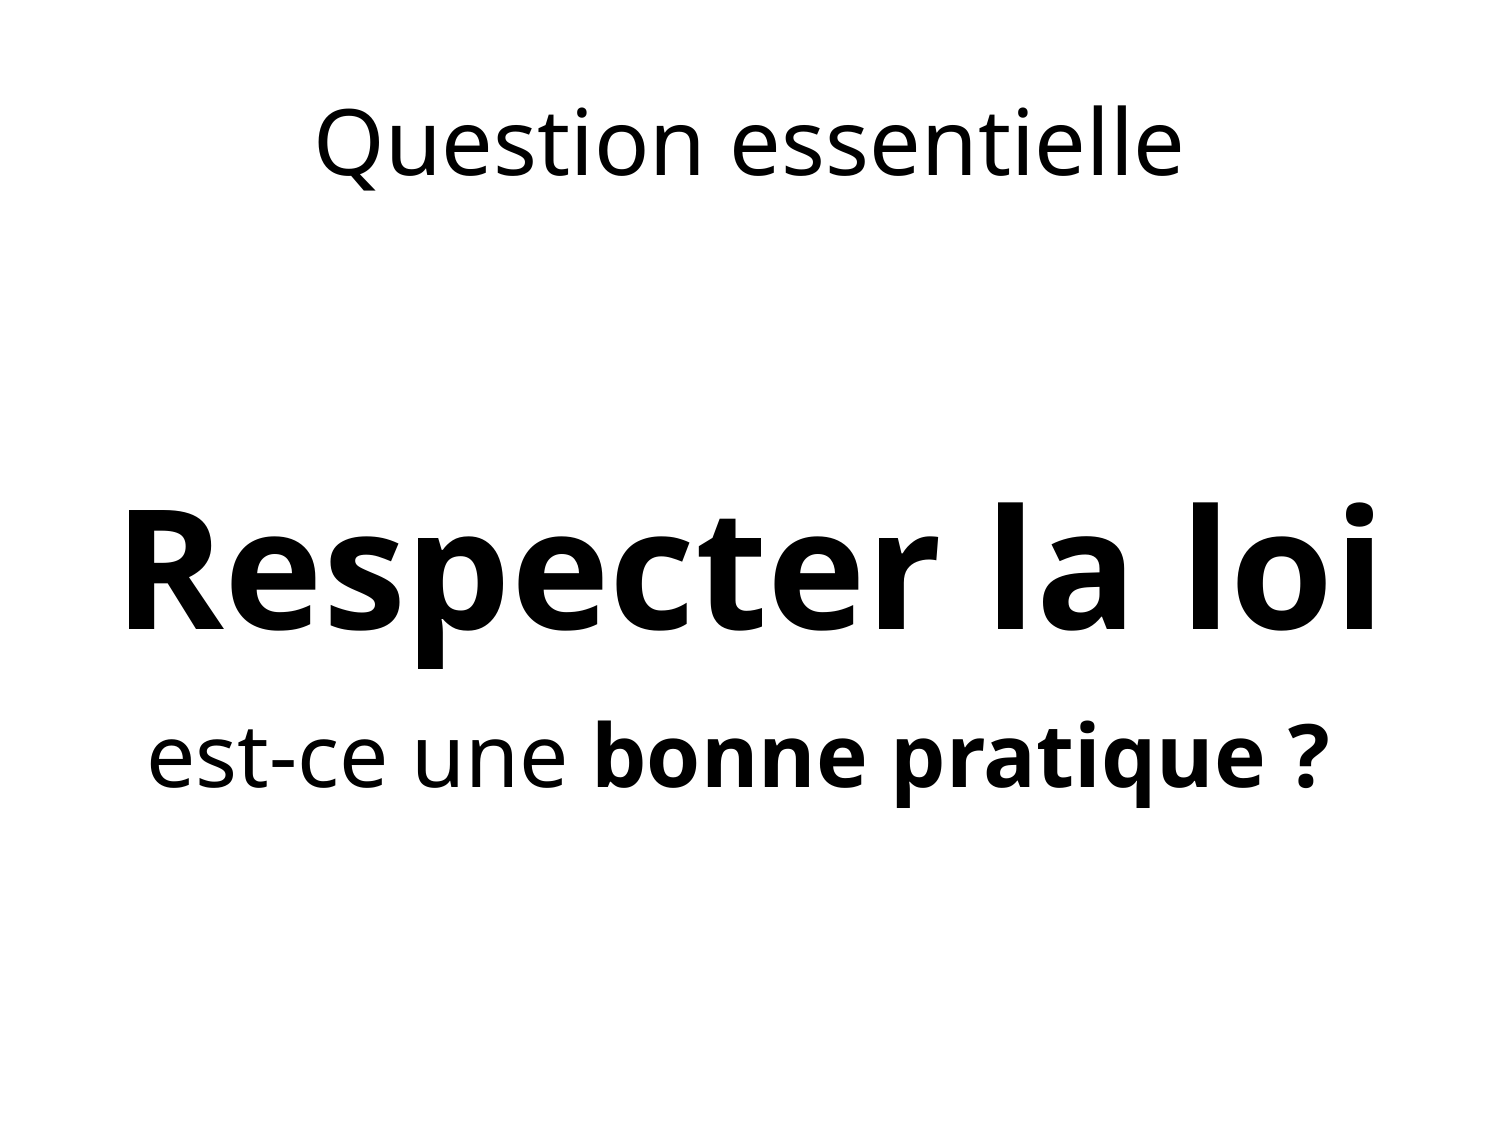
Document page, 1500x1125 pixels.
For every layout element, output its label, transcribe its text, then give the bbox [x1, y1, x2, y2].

list Respecter la loi est-ce une bonne pratique ? [75, 262, 1425, 1005]
title Question essentielle [75, 45, 1425, 233]
